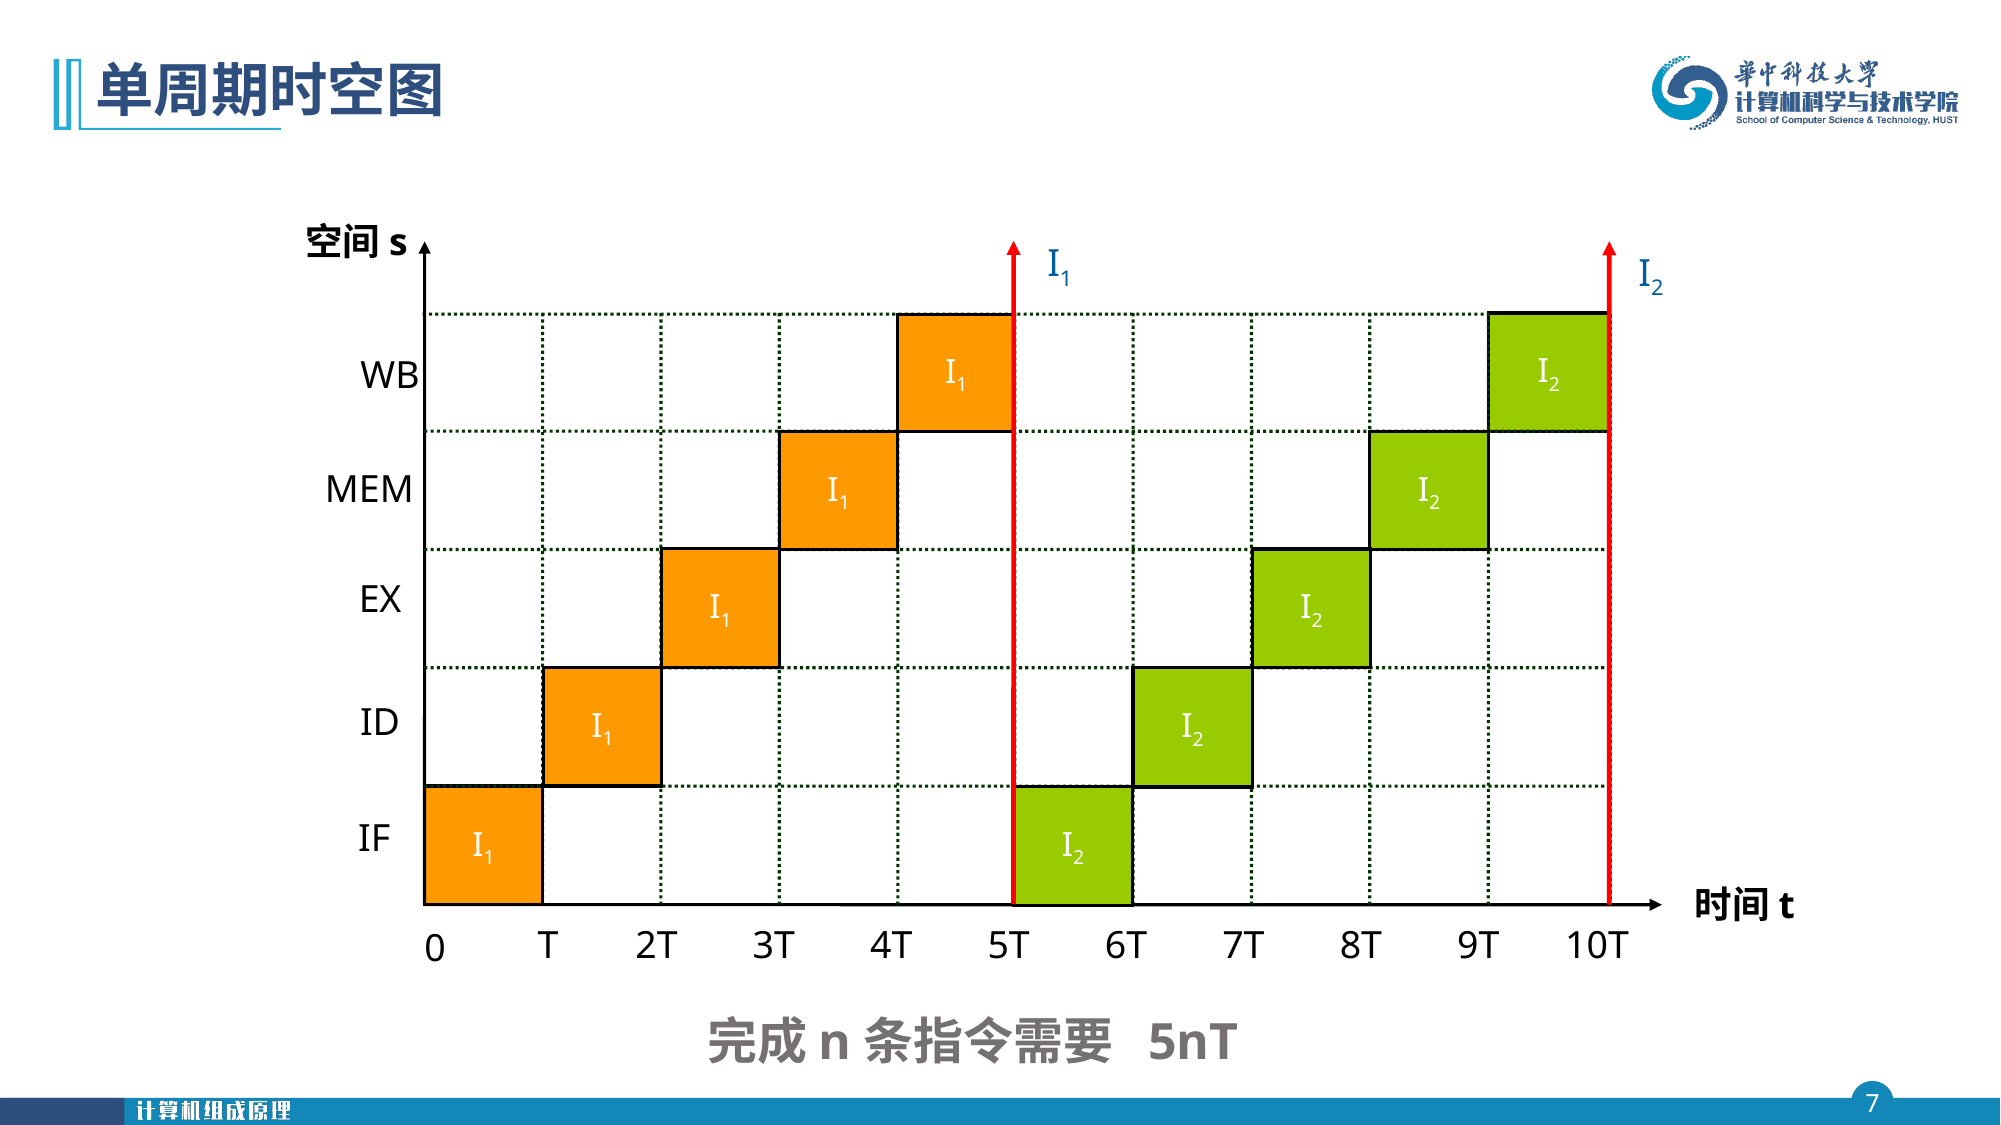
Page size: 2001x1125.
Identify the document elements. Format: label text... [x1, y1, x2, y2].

text_box T [522, 913, 574, 974]
text_box I2 [1133, 667, 1253, 788]
text_box IF [260, 806, 406, 867]
picture [1805, 56, 1958, 130]
text_box 完成n条指令需要 5nT [646, 989, 1281, 1075]
text_box MEM [254, 457, 429, 518]
text_box 5T [972, 913, 1045, 974]
text_box I1 [661, 548, 780, 668]
text_box EX [271, 567, 417, 628]
text_box 9T [1442, 913, 1515, 974]
text_box 空间s [251, 210, 423, 271]
text_box I2 [1252, 549, 1371, 668]
text_box WB [310, 343, 435, 404]
text_box 7T [1207, 913, 1280, 974]
text_box I1 [543, 667, 662, 786]
text_box ID [270, 690, 415, 751]
text_box [423, 241, 431, 343]
text_box 4T [855, 913, 928, 974]
text_box 10T [1550, 913, 1644, 974]
text_box 2T [620, 913, 693, 974]
text_box I2 [1488, 313, 1578, 432]
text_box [987, 231, 1133, 905]
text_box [1578, 241, 1724, 905]
text_box 0 [409, 916, 461, 977]
text_box I2 [1369, 431, 1489, 550]
title 单周期时空图 [80, 42, 1805, 144]
text_box 6T [1090, 913, 1163, 974]
text_box I1 [897, 314, 987, 432]
text_box 3T [737, 913, 810, 974]
text_box I1 [779, 431, 898, 550]
text_box 时间t [1652, 873, 1837, 934]
text_box I1 [425, 786, 543, 904]
text_box 8T [1324, 913, 1397, 974]
